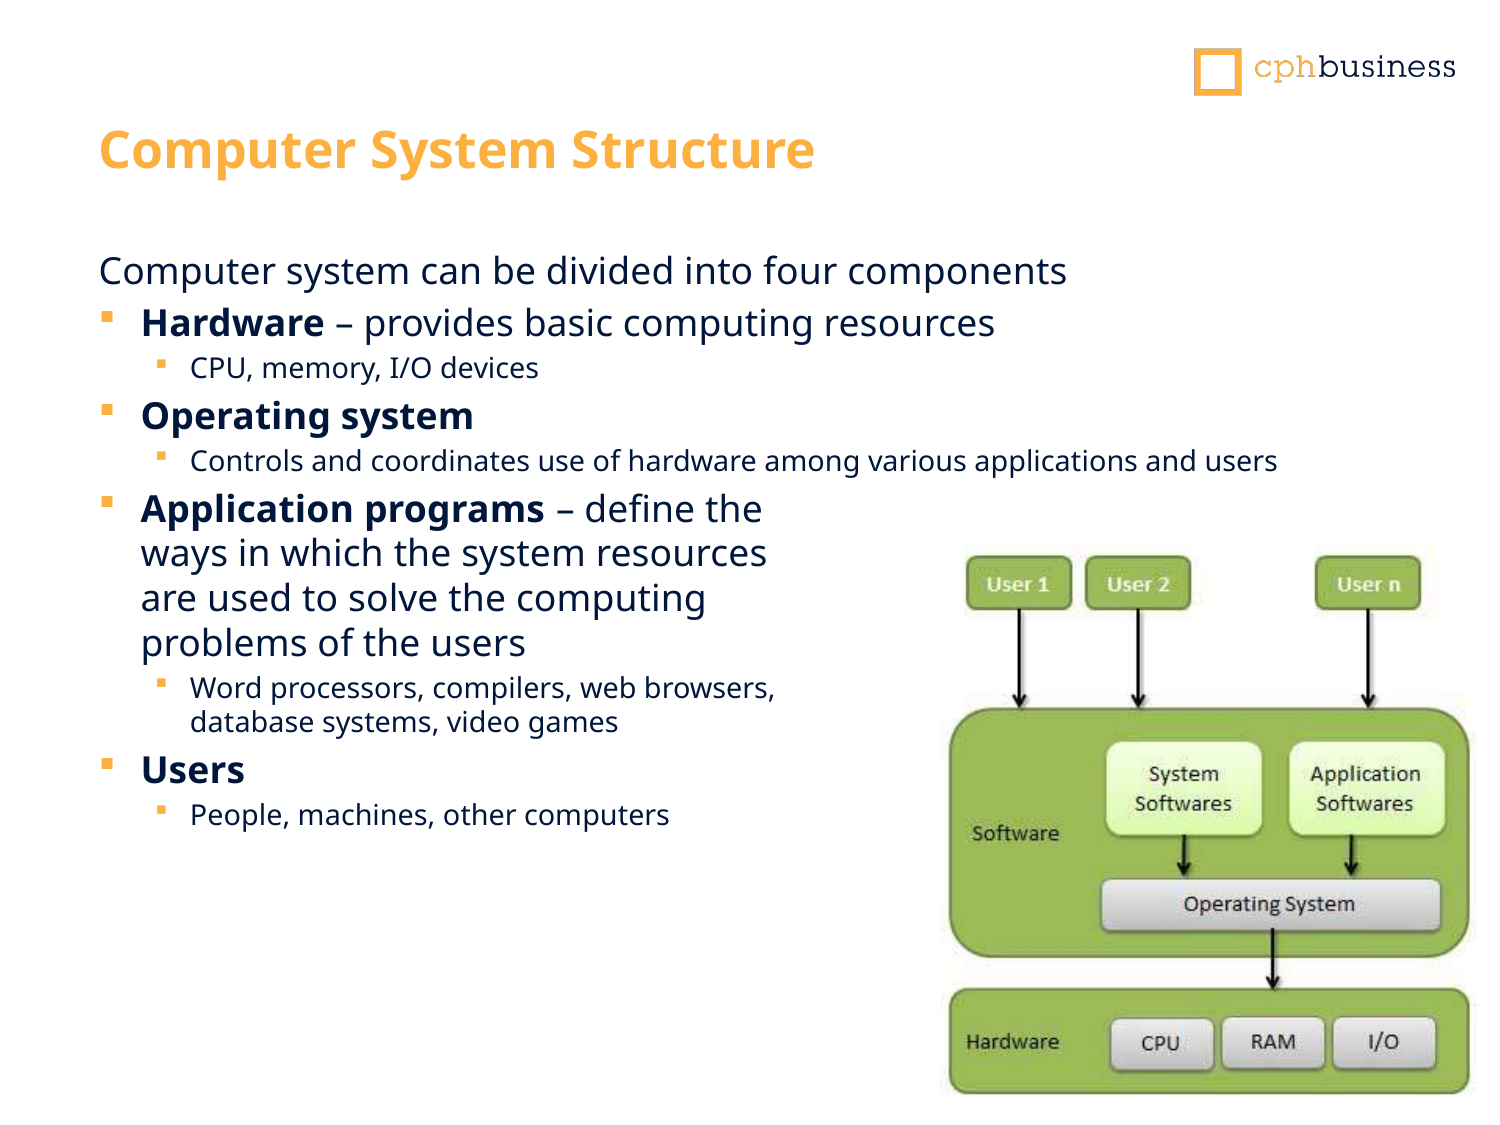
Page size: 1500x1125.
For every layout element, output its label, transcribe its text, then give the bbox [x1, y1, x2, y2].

picture [1147, 1, 1500, 143]
picture [935, 540, 1485, 1107]
list Computer System Structure [83, 109, 1411, 239]
list Computer system can be divided into four components Hardware – provides basic computing resources CPU, memory, I/O devices Operating system Controls and coordinates use of hardware among various applications and users Application programs – define the ways in which the system resources are used to solve the computing problems of the users Word processors, compilers, web browsers, database systems, video games Users People, machines, other computers [83, 239, 1411, 926]
